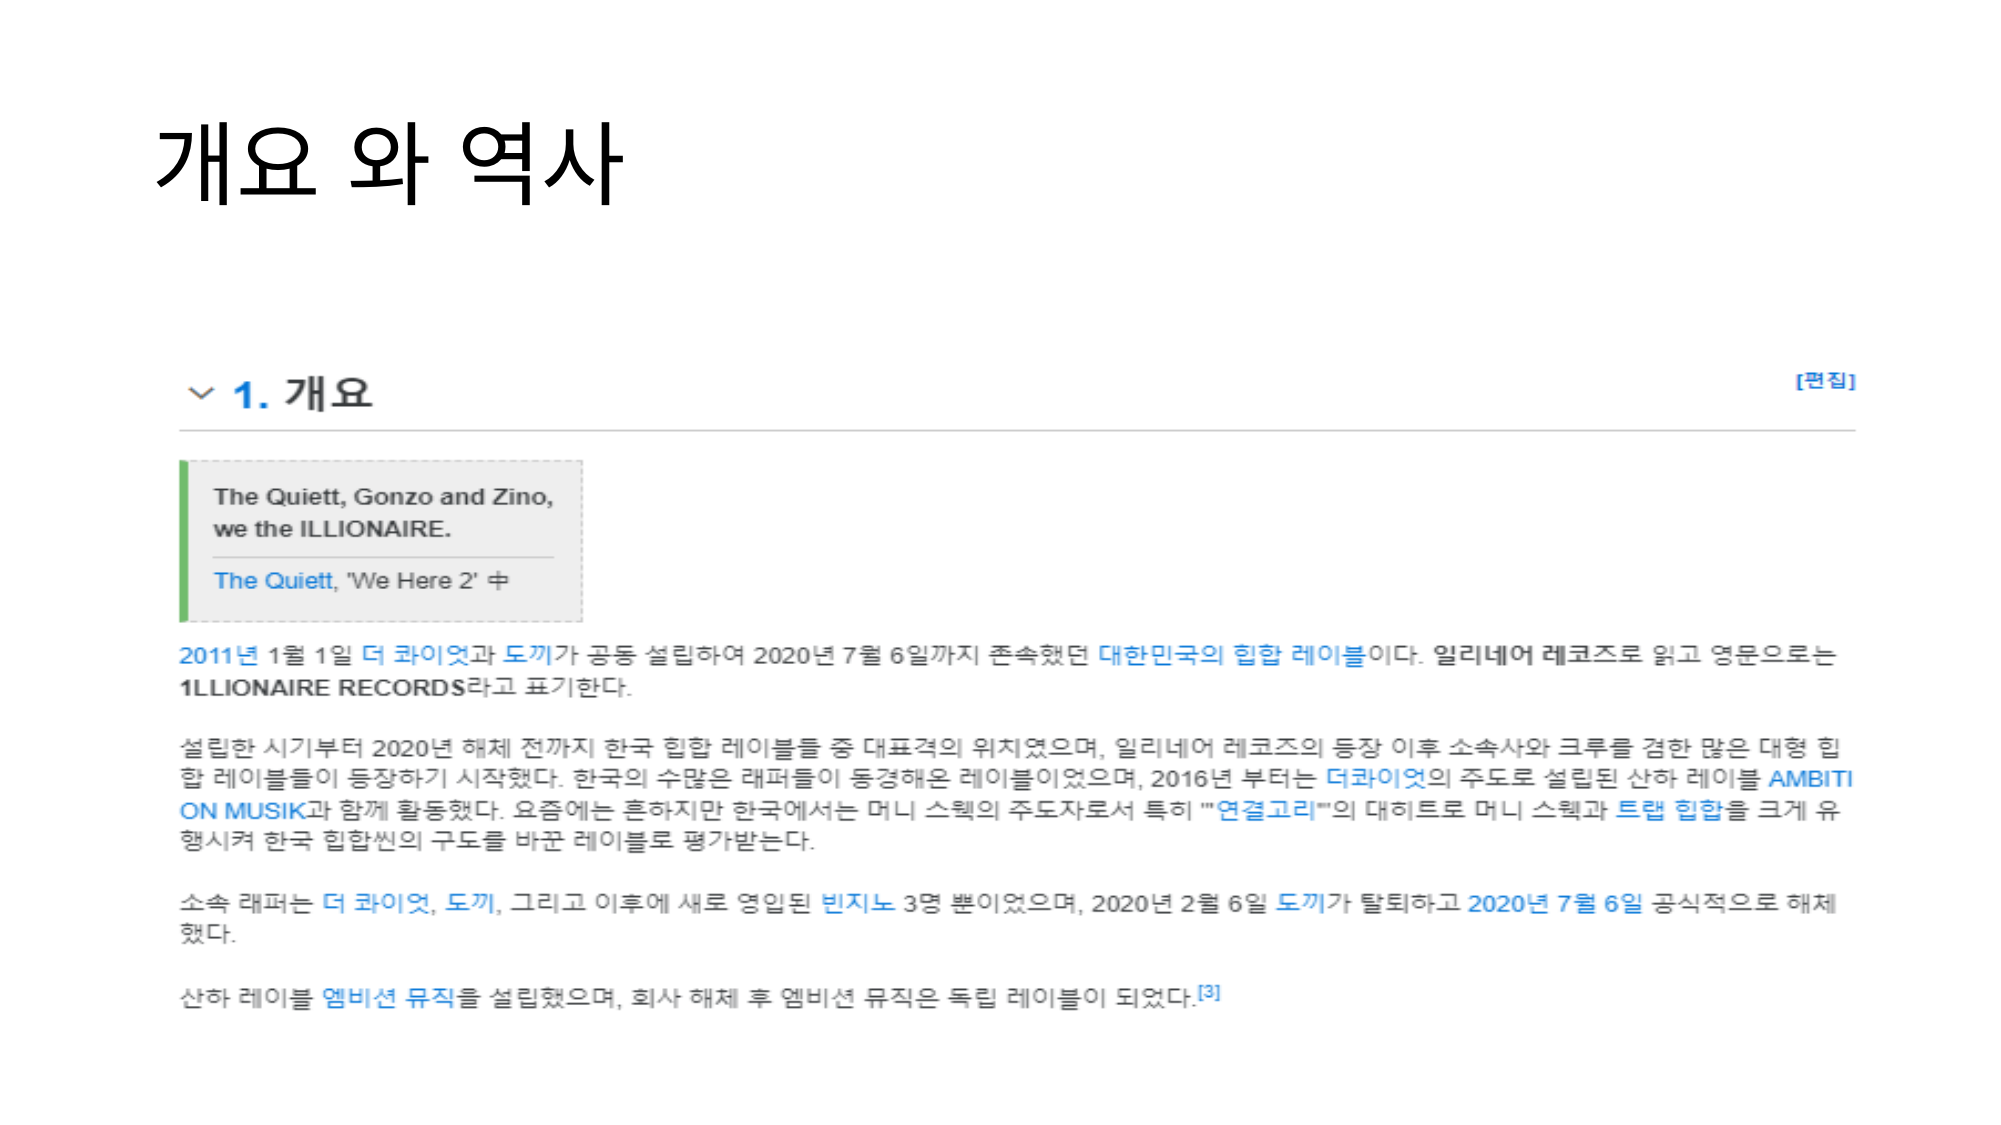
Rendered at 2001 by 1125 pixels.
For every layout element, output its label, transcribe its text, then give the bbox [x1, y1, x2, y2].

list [160, 364, 1863, 1030]
title 개요 와 역사 [137, 59, 1863, 278]
